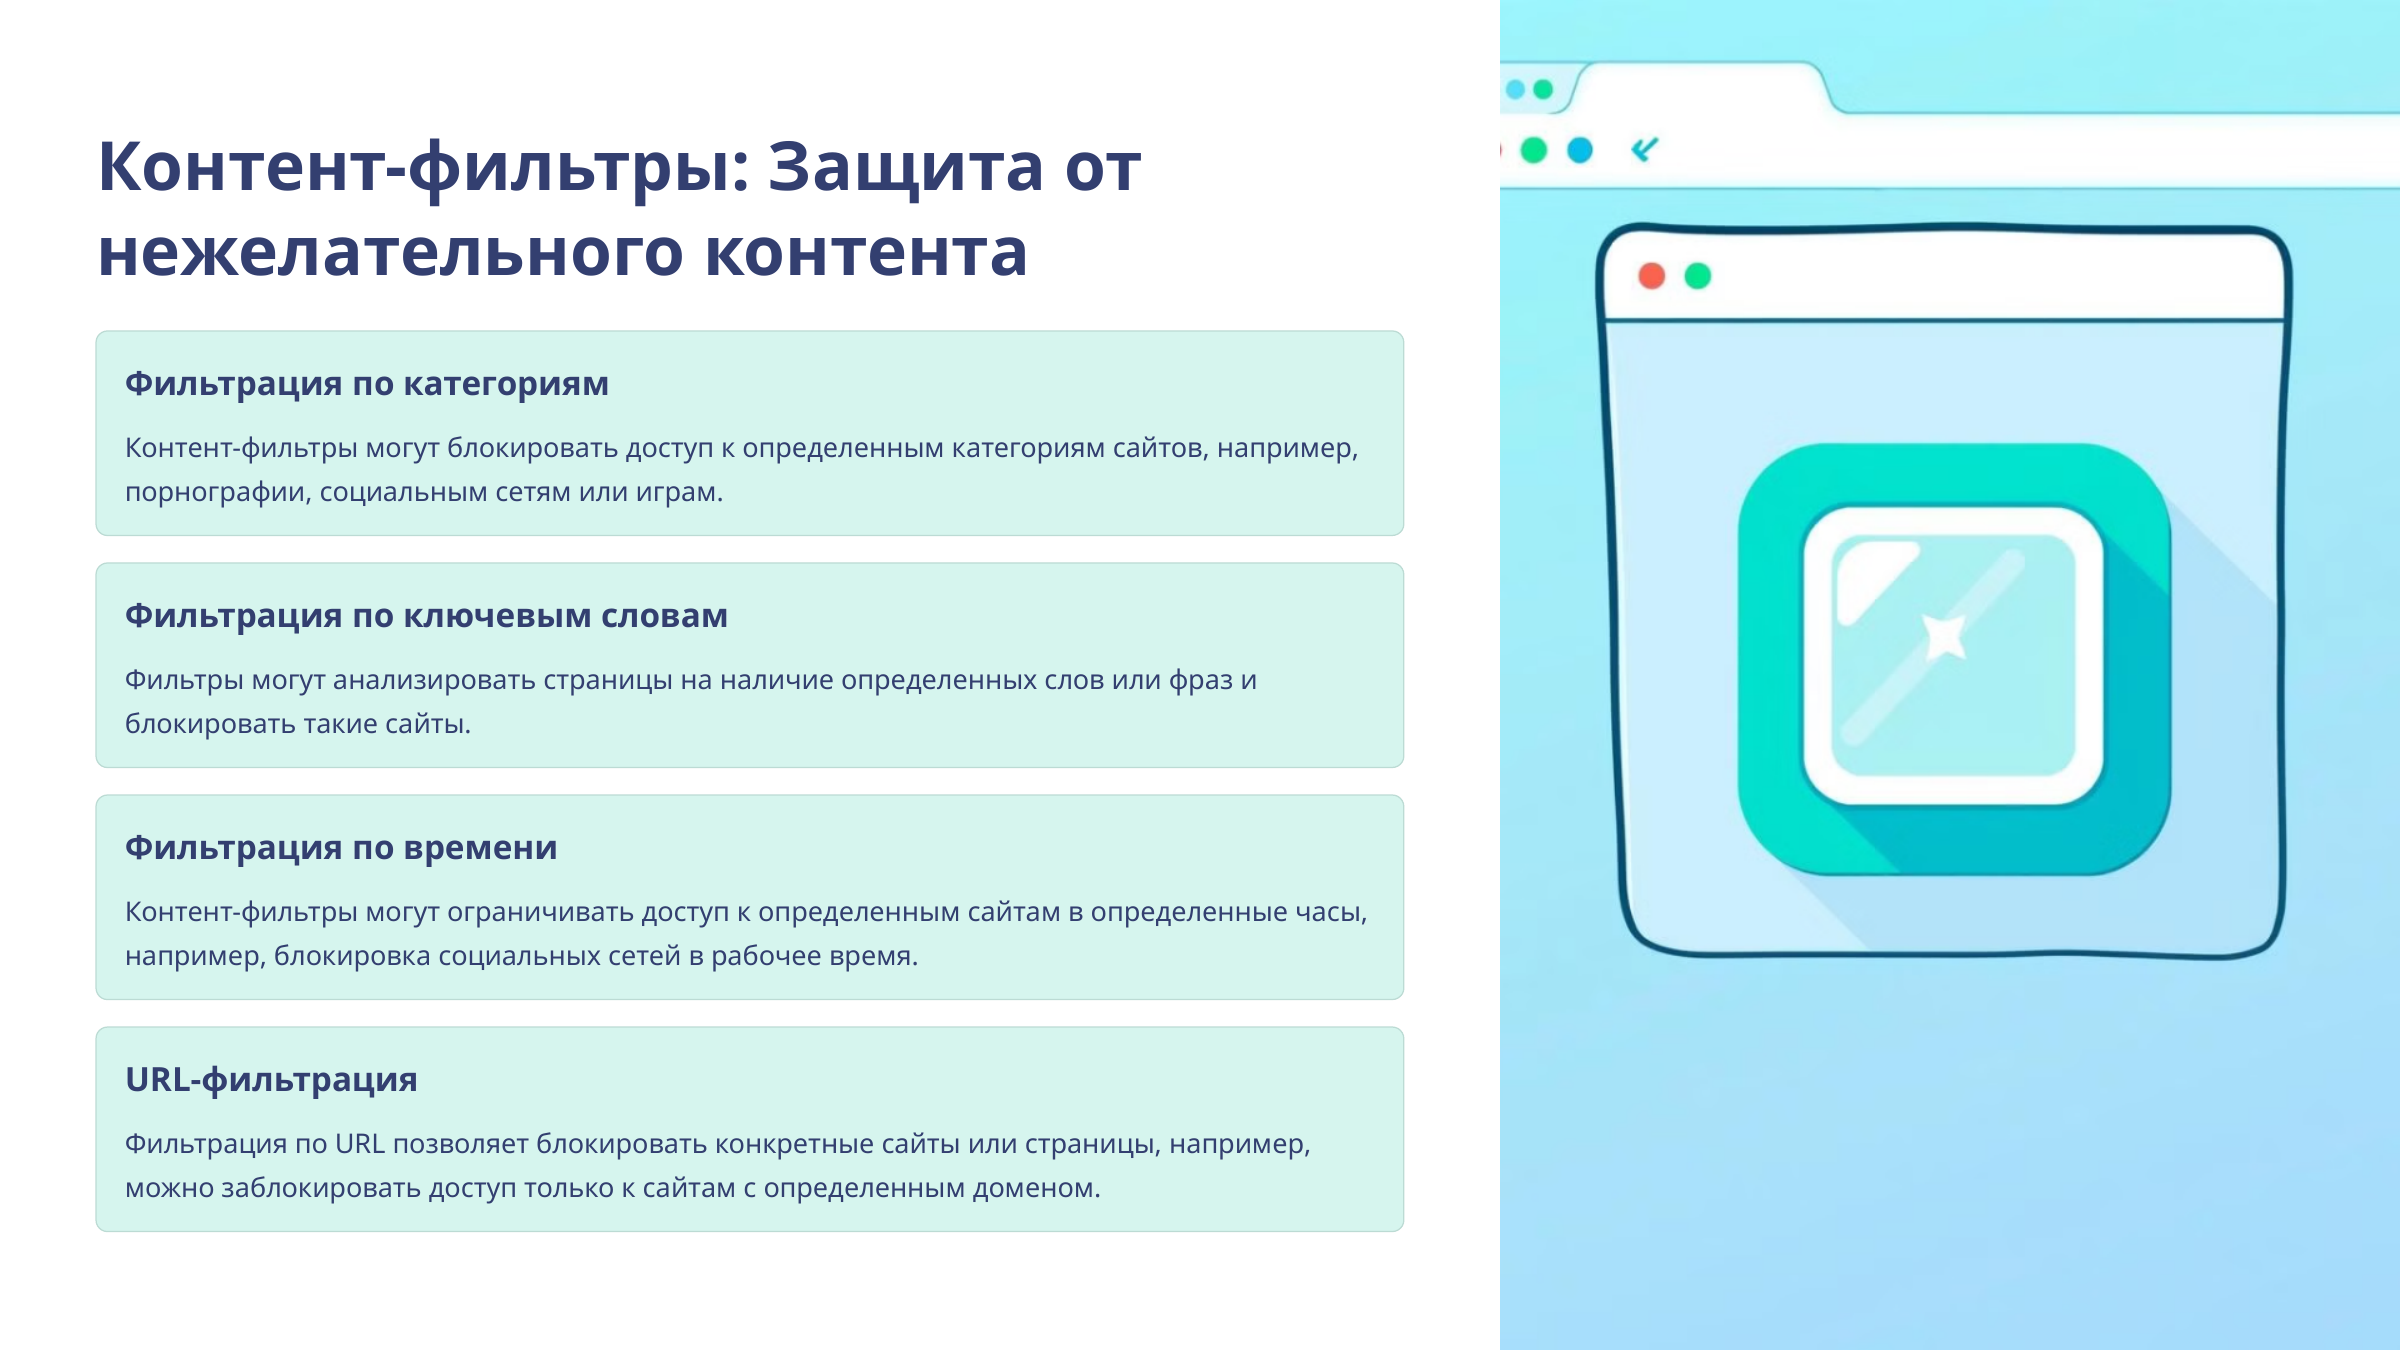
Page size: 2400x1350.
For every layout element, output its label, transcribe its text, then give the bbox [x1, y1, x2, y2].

text_box Контент-фильтры: Защита от нежелательного контента [96, 118, 1404, 290]
text_box URL-фильтрация [124, 1055, 507, 1099]
text_box Фильтрация по URL позволяет блокировать конкретные сайты или страницы, например, можно заблокировать доступ только к сайтам с определенным доменом. [124, 1115, 1376, 1203]
text_box [96, 795, 1404, 1000]
text_box Фильтрация по времени [124, 823, 676, 867]
text_box Фильтрация по ключевым словам [124, 591, 897, 635]
text_box [96, 330, 1404, 536]
text_box Контент-фильтры могут ограничивать доступ к определенным сайтам в определенные часы, например, блокировка социальных сетей в рабочее время. [124, 883, 1376, 971]
text_box [96, 1027, 1404, 1232]
text_box [96, 562, 1404, 768]
text_box Контент-фильтры могут блокировать доступ к определенным категориям сайтов, например, порнографии, социальным сетям или играм. [124, 418, 1376, 507]
picture [1499, 0, 2400, 1350]
text_box Фильтрация по категориям [124, 359, 745, 403]
text_box Фильтры могут анализировать страницы на наличие определенных слов или фраз и блокировать такие сайты. [124, 651, 1376, 739]
